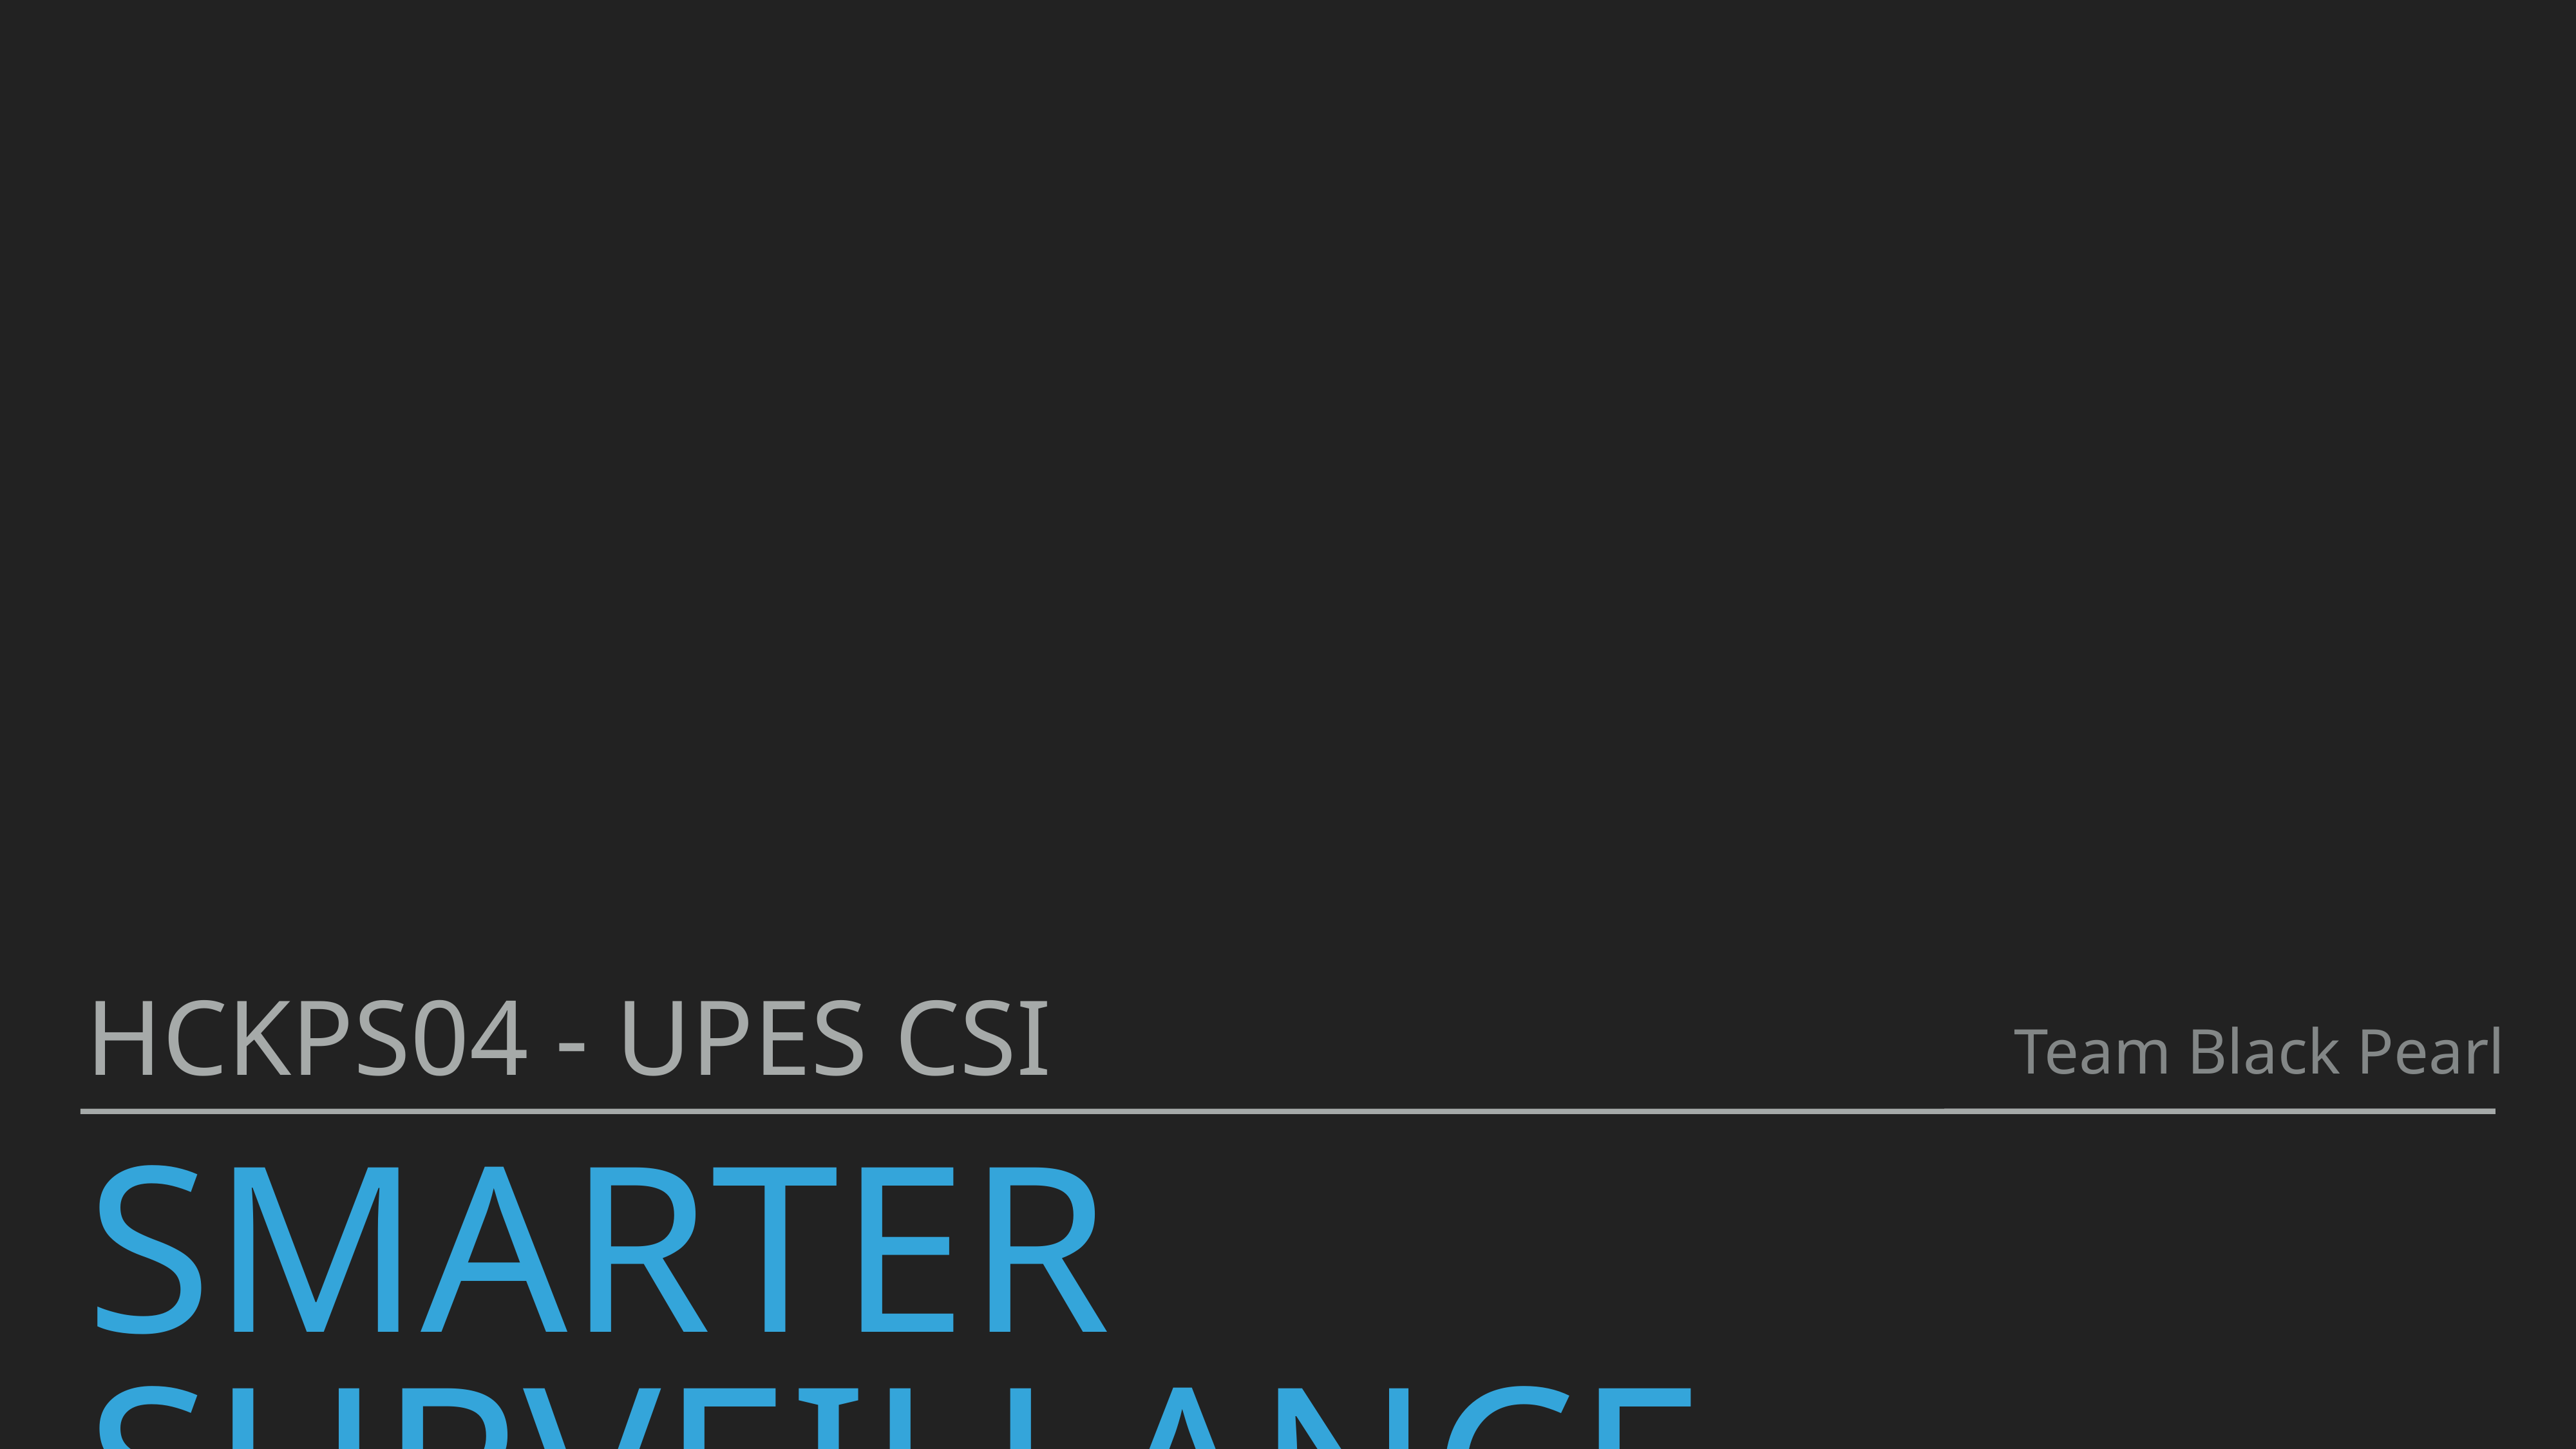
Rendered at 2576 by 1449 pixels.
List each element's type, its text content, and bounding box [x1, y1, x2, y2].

subtitle HCKPS04 - UPES CSI [80, 831, 2496, 1101]
text_box Team Black Pearl [2009, 1007, 2510, 1092]
title smarter Surveillance System [80, 1149, 2496, 1449]
